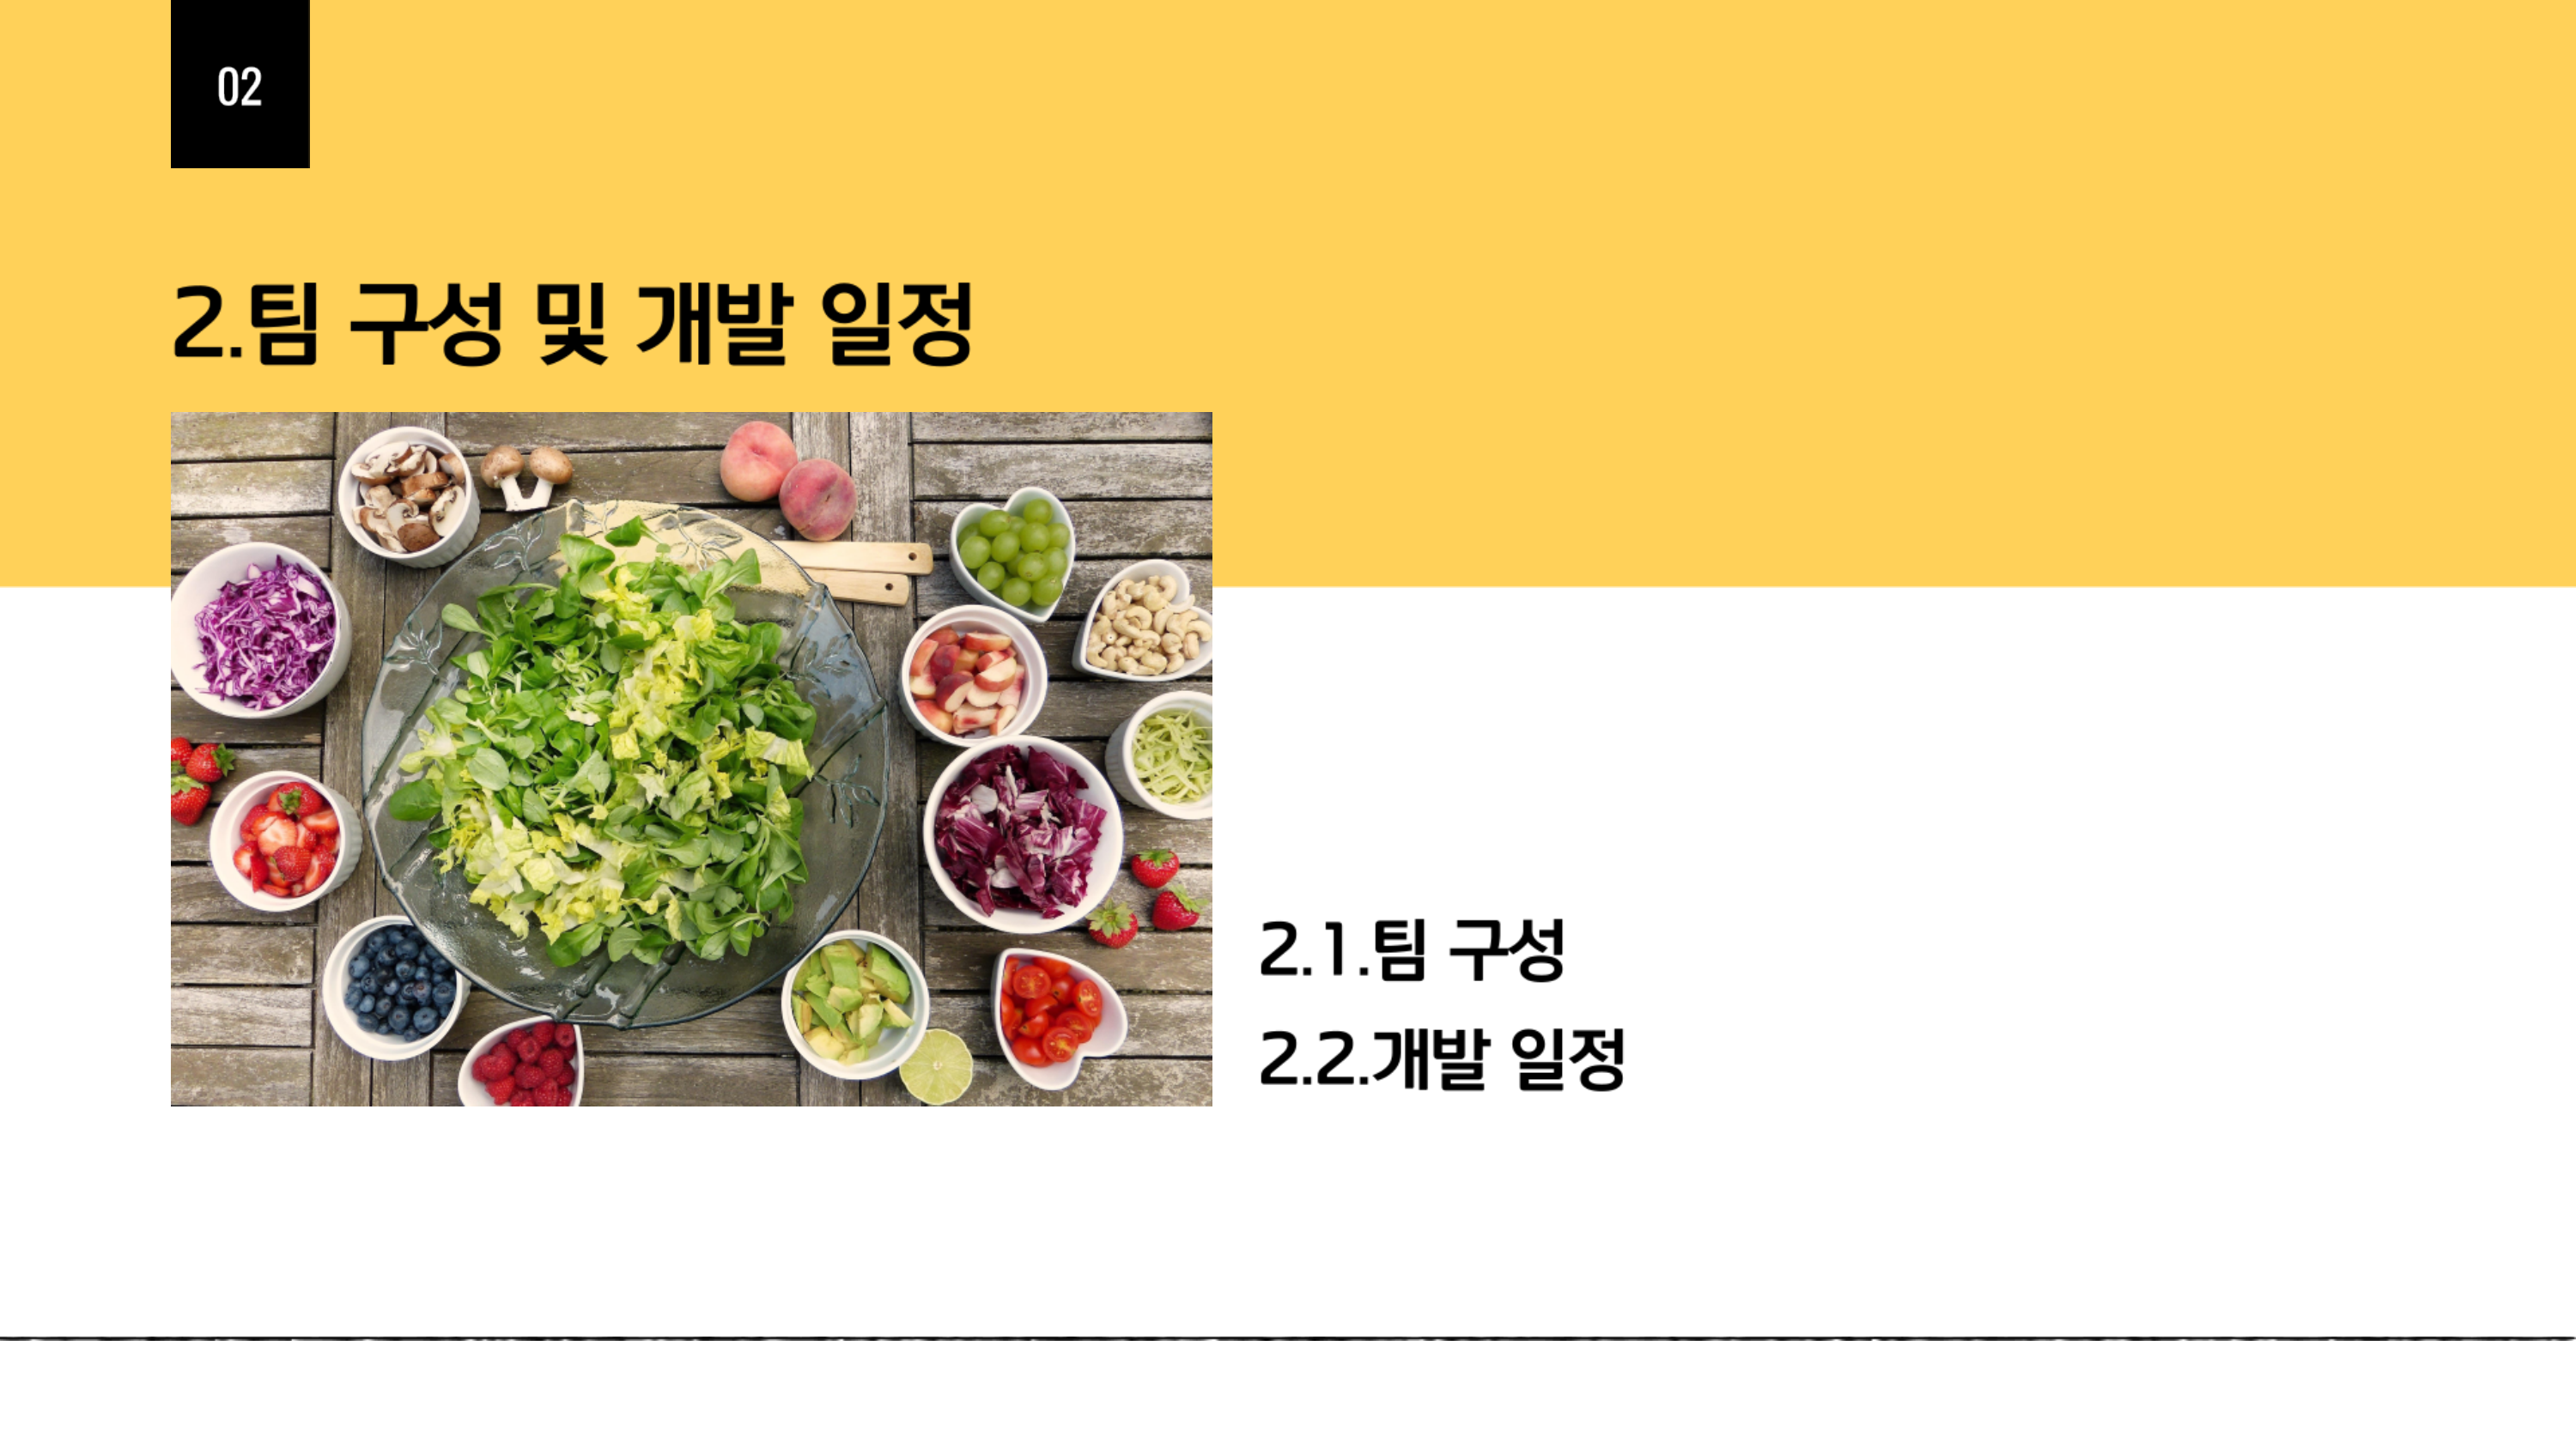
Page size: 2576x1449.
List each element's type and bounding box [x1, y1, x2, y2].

text_box [171, 412, 1212, 1106]
text_box [0, 1337, 2576, 1342]
text_box [0, 0, 2576, 588]
text_box [171, 0, 310, 168]
picture [158, 251, 1011, 415]
picture [1249, 896, 1654, 1122]
